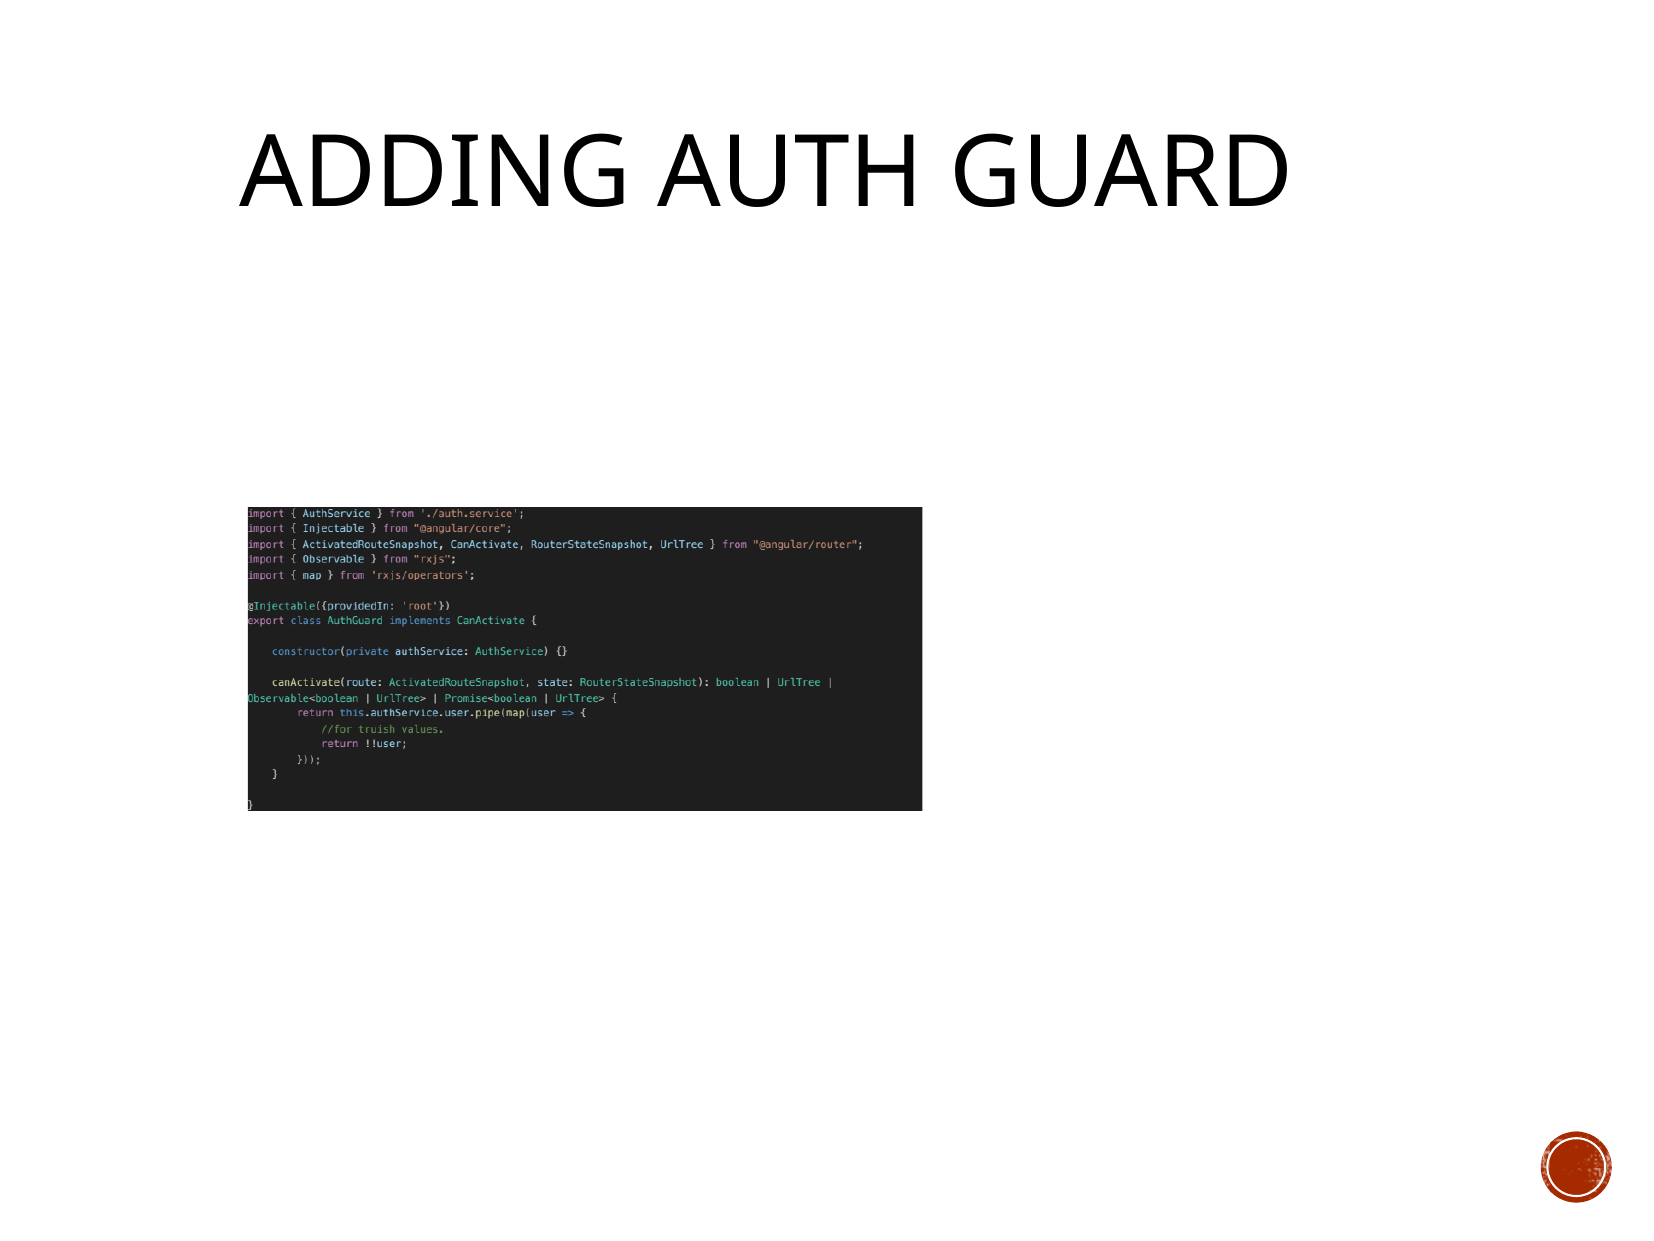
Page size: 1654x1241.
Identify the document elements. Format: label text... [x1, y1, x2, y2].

title ADDING AUTH GUARD [224, 66, 1495, 282]
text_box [251, 506, 920, 824]
